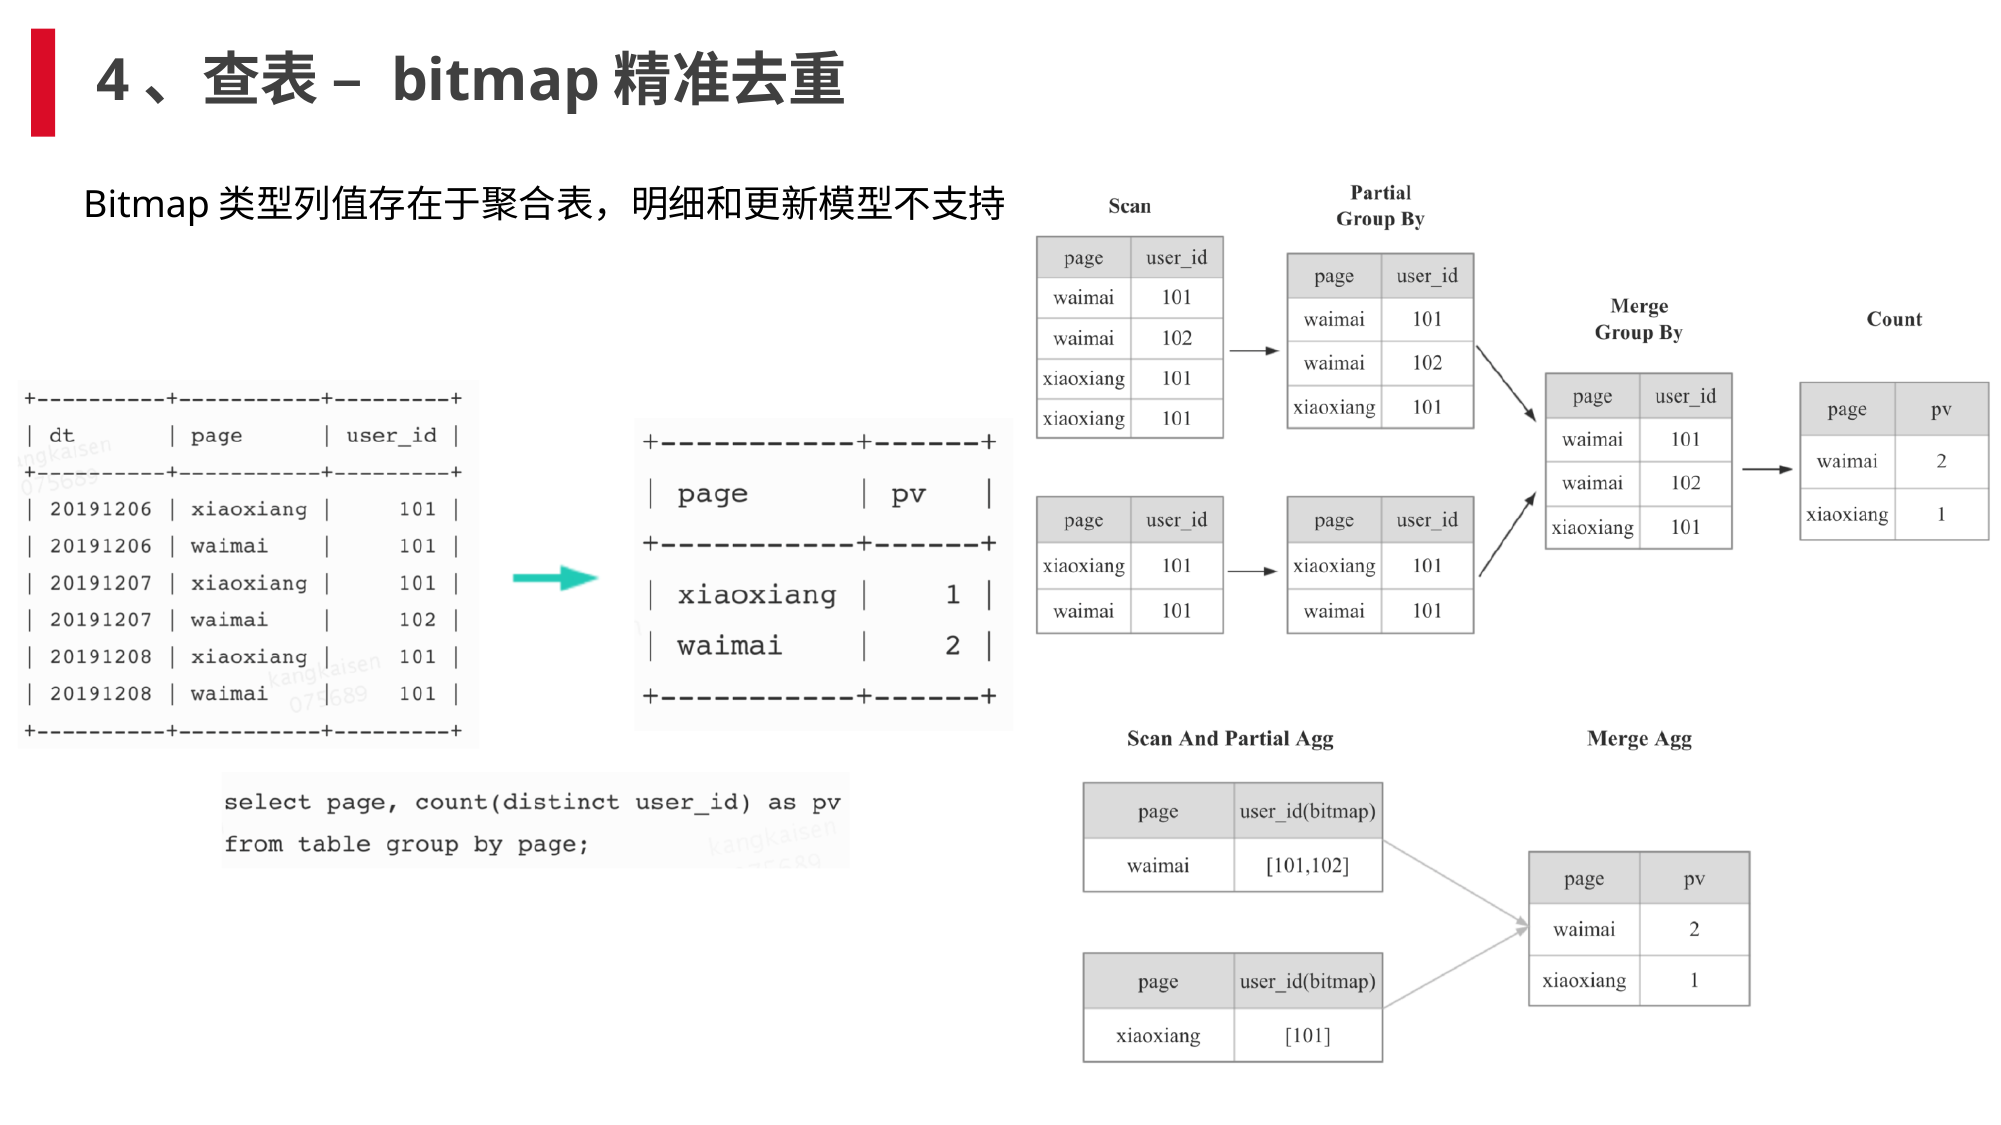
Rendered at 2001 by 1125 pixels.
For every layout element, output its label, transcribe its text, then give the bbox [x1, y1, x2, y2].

title 4、查表 – bitmap精准去重 [81, 26, 1807, 137]
text_box Bitmap类型列值存在于聚合表，明细和更新模型不支持 [68, 172, 1015, 232]
picture [1043, 696, 1807, 1085]
picture [10, 172, 2000, 870]
